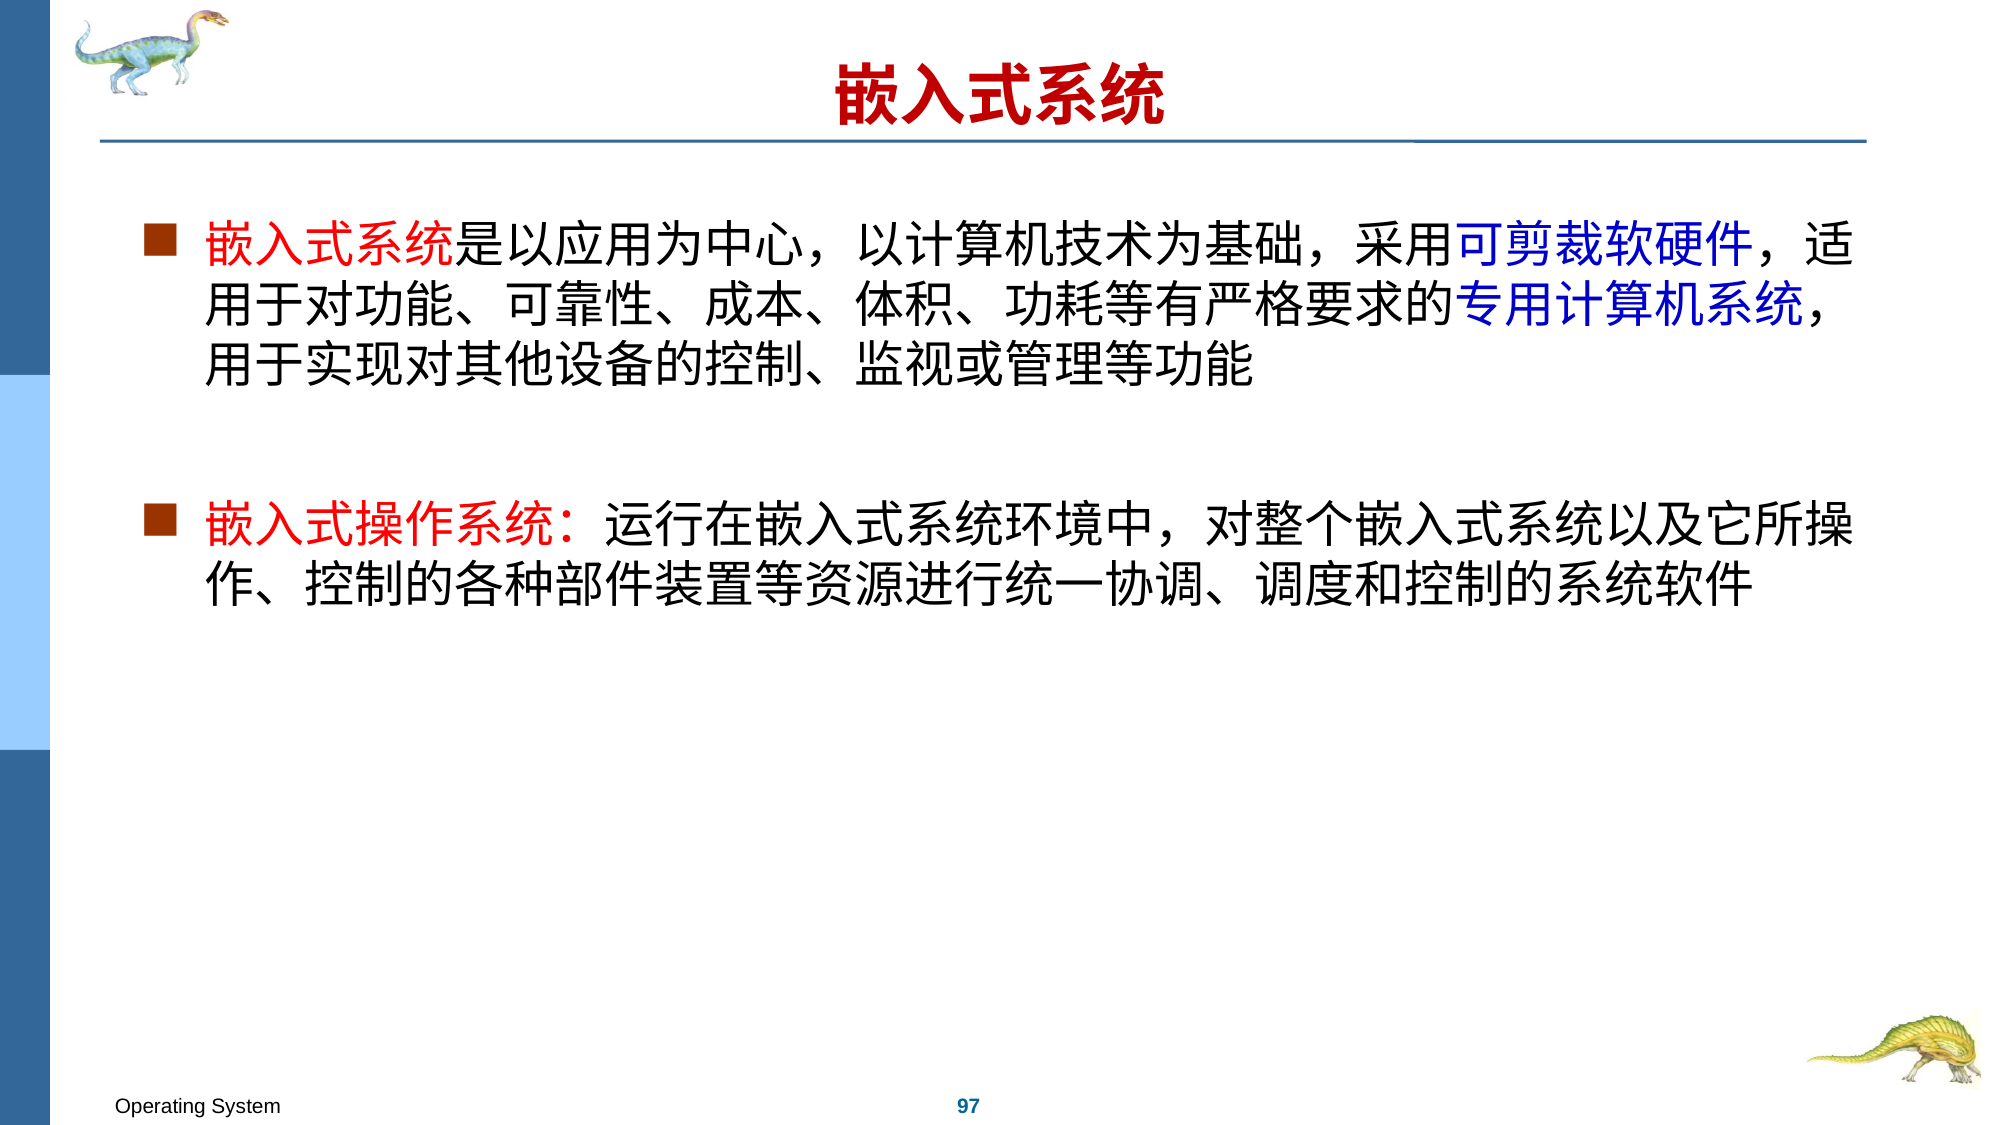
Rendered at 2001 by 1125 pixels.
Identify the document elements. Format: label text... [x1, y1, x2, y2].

picture [1804, 1007, 1982, 1090]
picture [62, 0, 246, 105]
list 嵌入式系统是以应用为中心，以计算机技术为基础，采用可剪裁软硬件，适用于对功能、可靠性、成本、体积、功耗等有严格要求的专用计算机系统，用于实现对其他设备的控制、监视或管理等功能 嵌入式操作系统：运行在嵌入式系统环境中，对整个嵌入式系统以及它所操作、控制的各种部件装置等资源进行统一协调、调度和控制的系统软件 [132, 204, 1900, 948]
title 嵌入式系统 [99, 45, 1900, 141]
